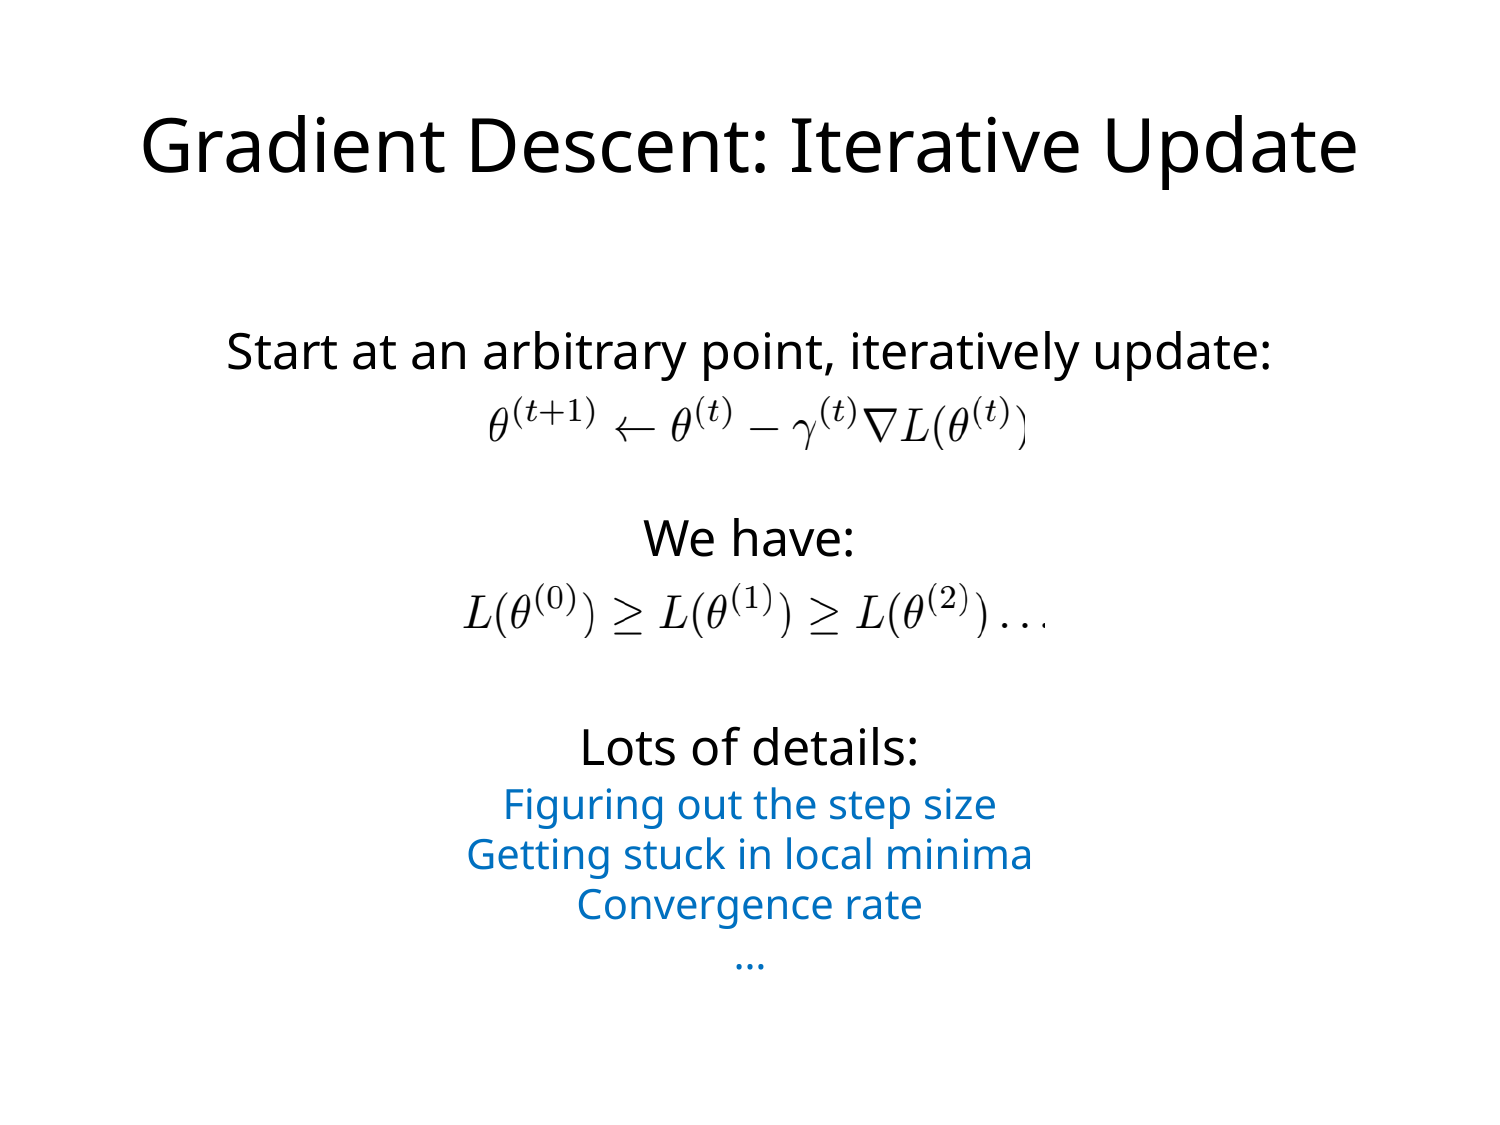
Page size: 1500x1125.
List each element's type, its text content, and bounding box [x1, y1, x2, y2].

picture [462, 583, 1046, 638]
text_box Start at an arbitrary point, iteratively update: [0, 312, 1500, 388]
picture [489, 395, 1026, 451]
text_box Figuring out the step size Getting stuck in local minima Convergence rate … [0, 770, 1500, 986]
text_box We have: [0, 499, 1500, 574]
text_box Lots of details: [0, 707, 1500, 770]
text_box Gradient Descent: Iterative Update [0, 90, 1500, 203]
